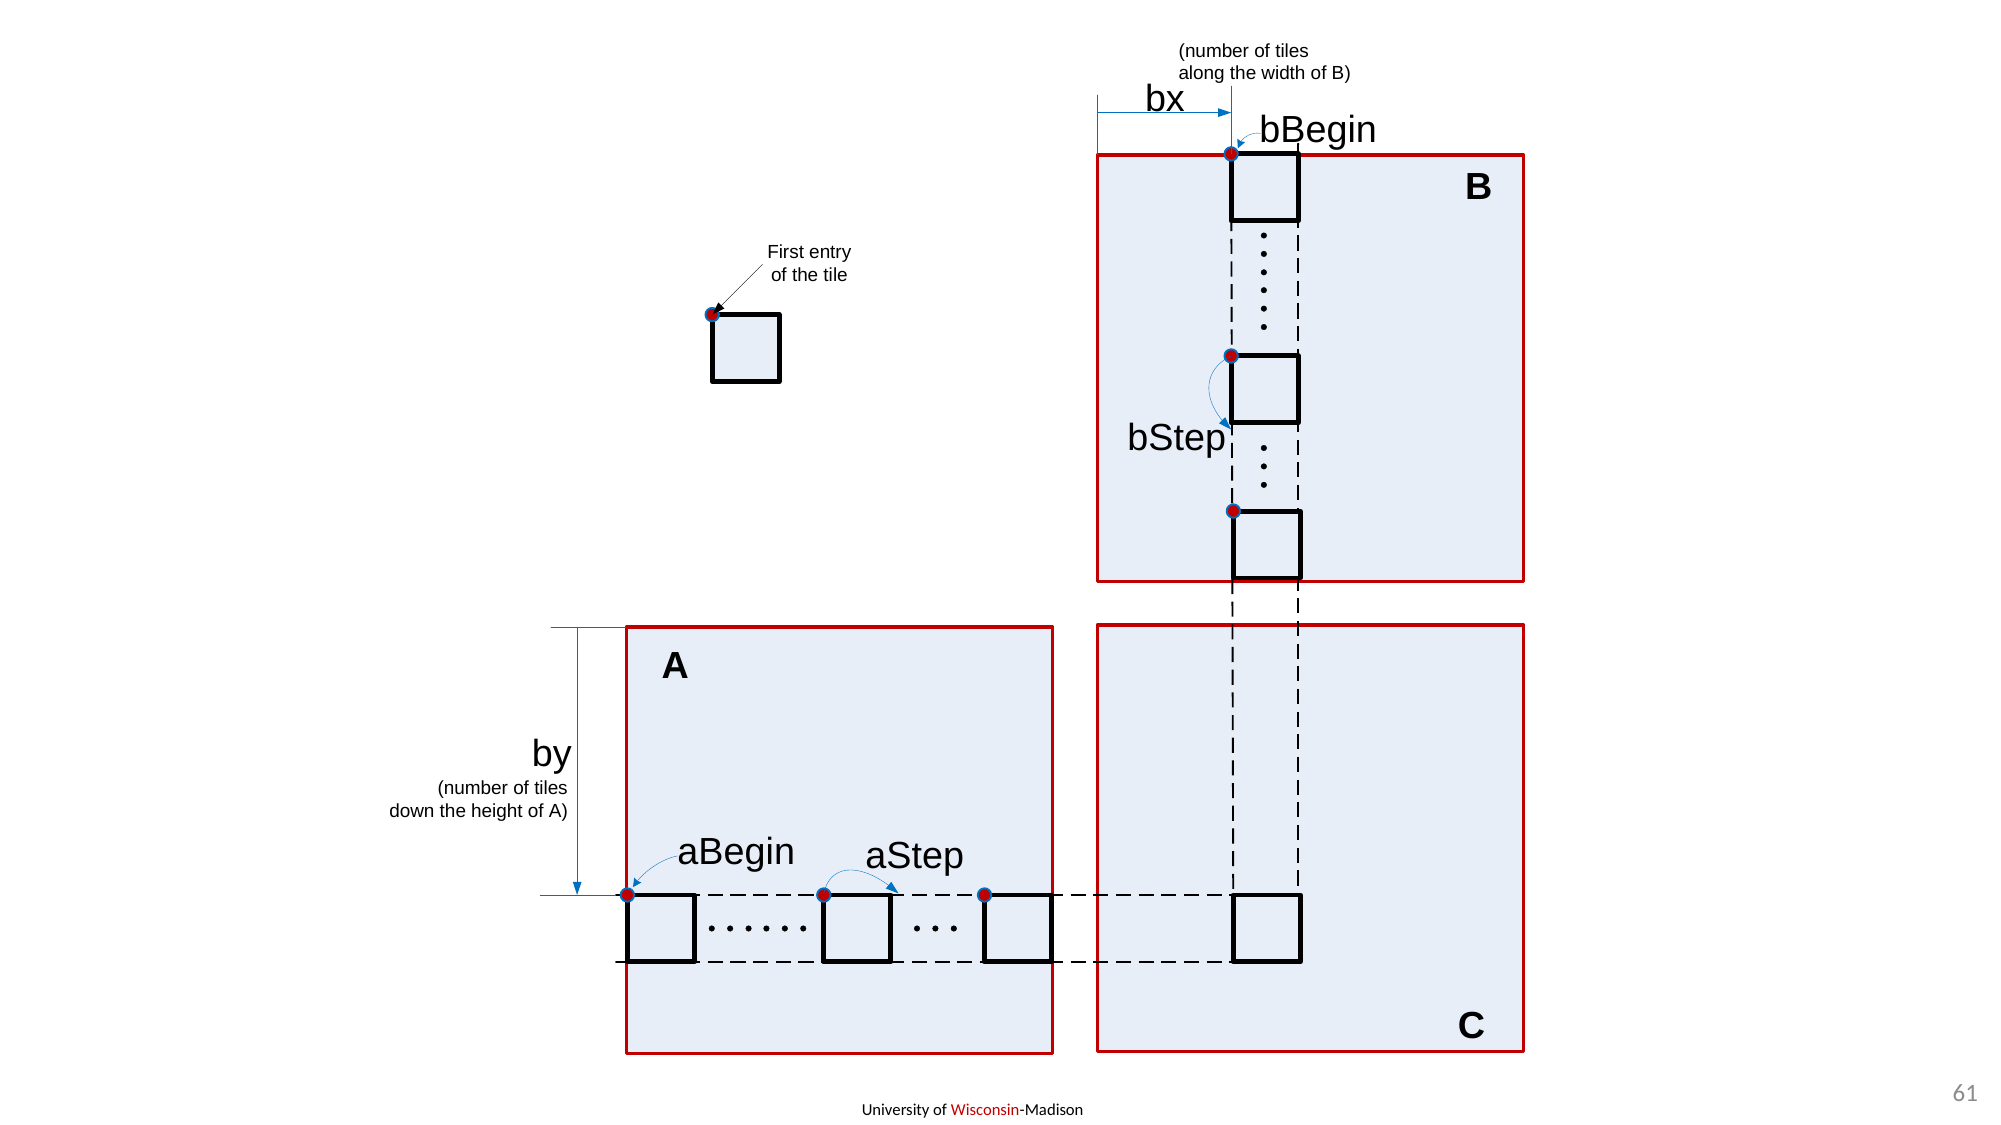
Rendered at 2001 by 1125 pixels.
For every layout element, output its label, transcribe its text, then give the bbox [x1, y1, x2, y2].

slide_number 61 [1879, 1069, 1994, 1114]
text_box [387, 35, 1528, 1058]
